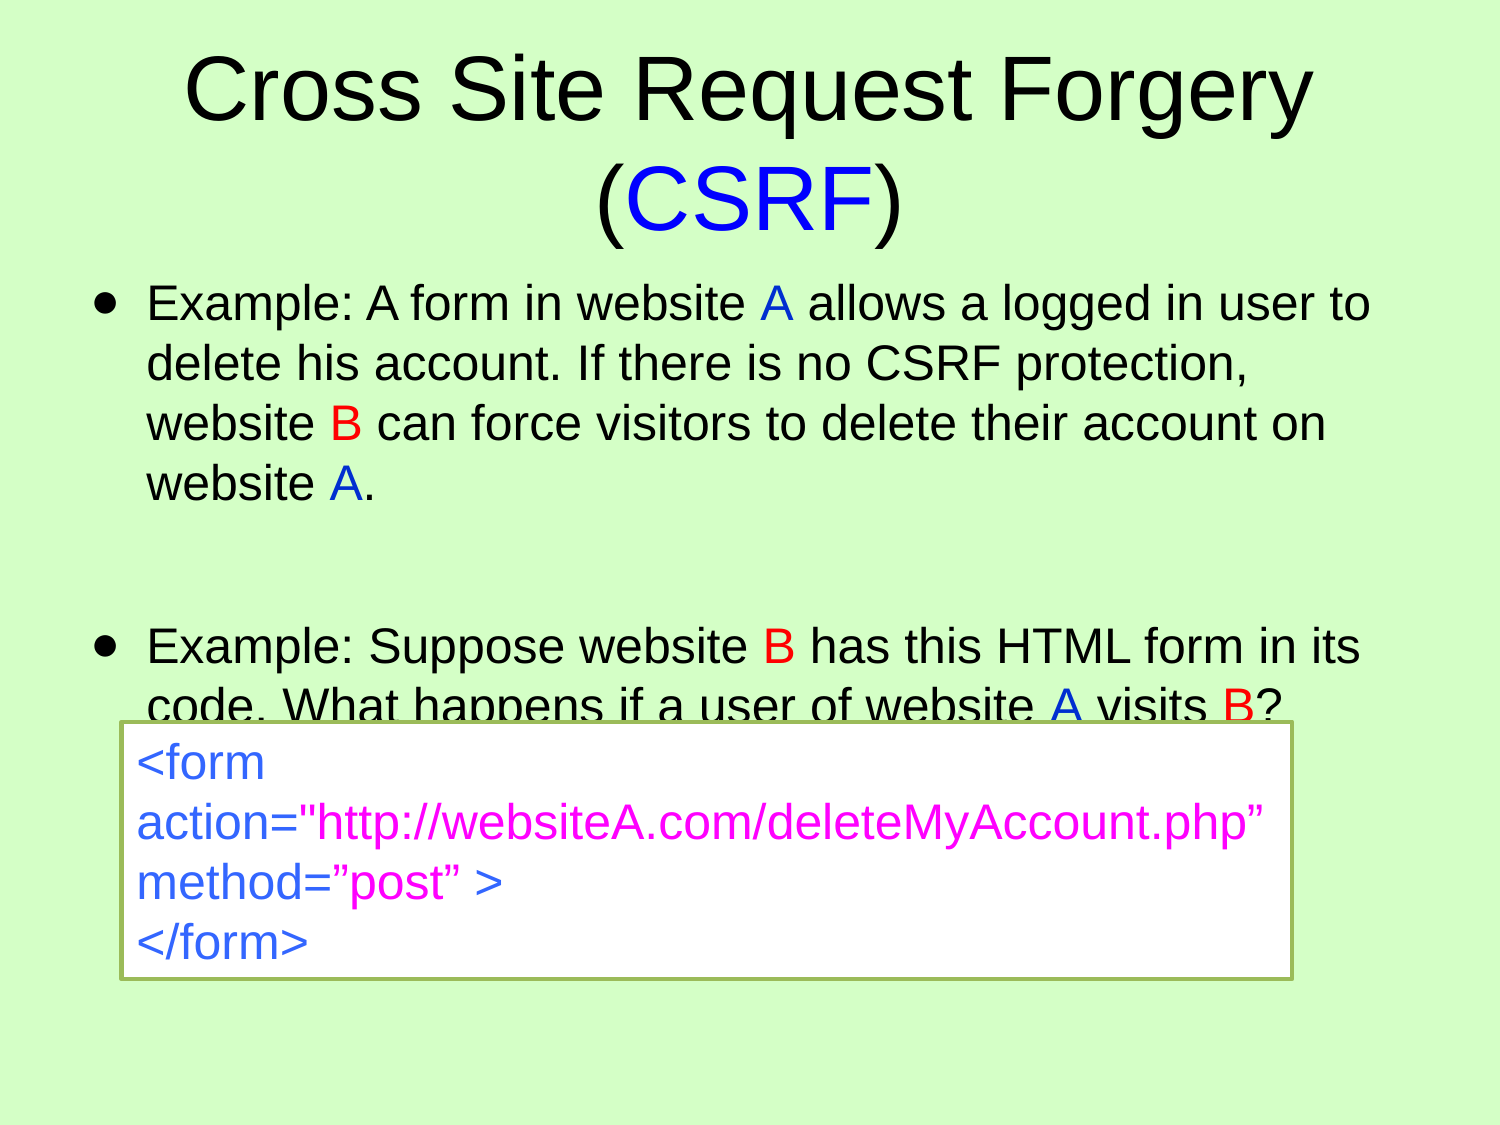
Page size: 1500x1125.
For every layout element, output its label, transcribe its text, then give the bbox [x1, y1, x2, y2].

text_box <form action="http://websiteA.com/deleteMyAccount.php” method=”post” > </form> [121, 721, 1293, 980]
title Cross Site Request Forgery (CSRF) [75, 45, 1425, 233]
list Example: A form in website A allows a logged in user to delete his account. If there is no CSRF protection, website B can force visitors to delete their account on website A. Example: Suppose website B has this HTML form in its code. What happens if a user of website A visits B? [75, 262, 1425, 1005]
